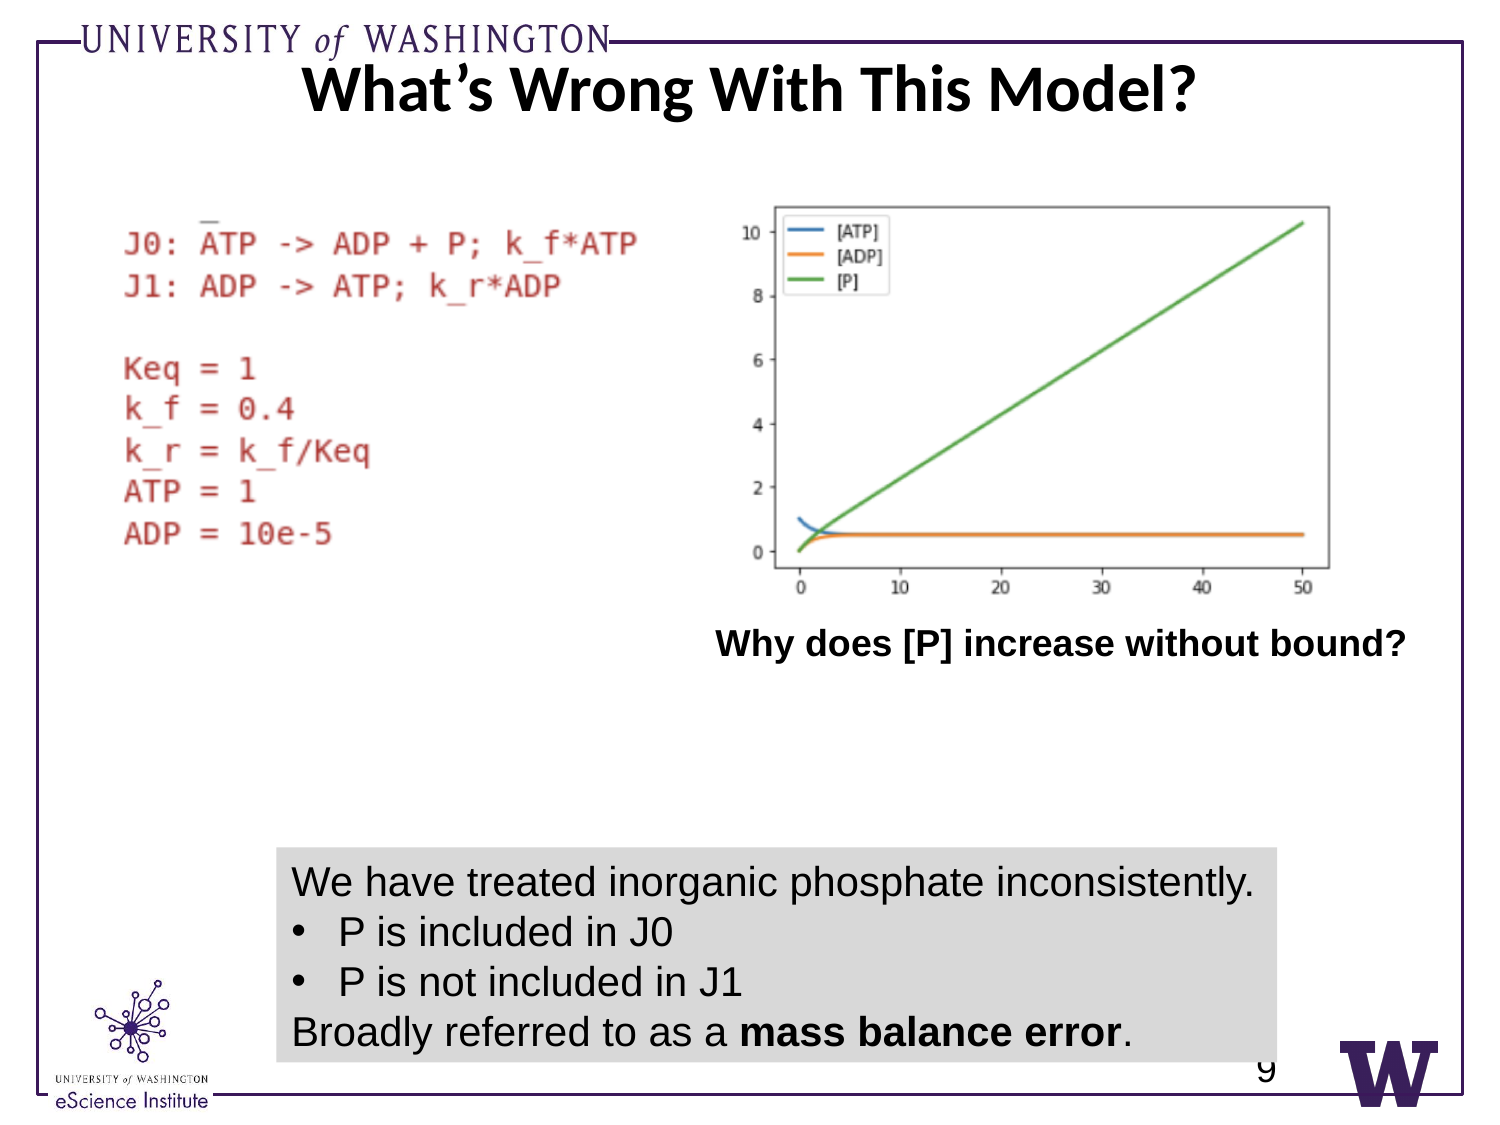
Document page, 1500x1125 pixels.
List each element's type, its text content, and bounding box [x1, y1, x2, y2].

picture [1340, 1041, 1438, 1093]
title What’s Wrong With This Model? [75, 37, 1425, 175]
slide_number 9 [1241, 1037, 1325, 1098]
picture [81, 24, 609, 37]
picture [728, 193, 1355, 612]
picture [1340, 1096, 1438, 1107]
text_box Why does [P] increase without bound? [700, 611, 1425, 672]
picture [122, 218, 653, 563]
picture [48, 978, 213, 1113]
text_box We have treated inorganic phosphate inconsistently. P is included in J0 P is not included in J1 Broadly referred to as a mass balance error. [276, 847, 1278, 1063]
